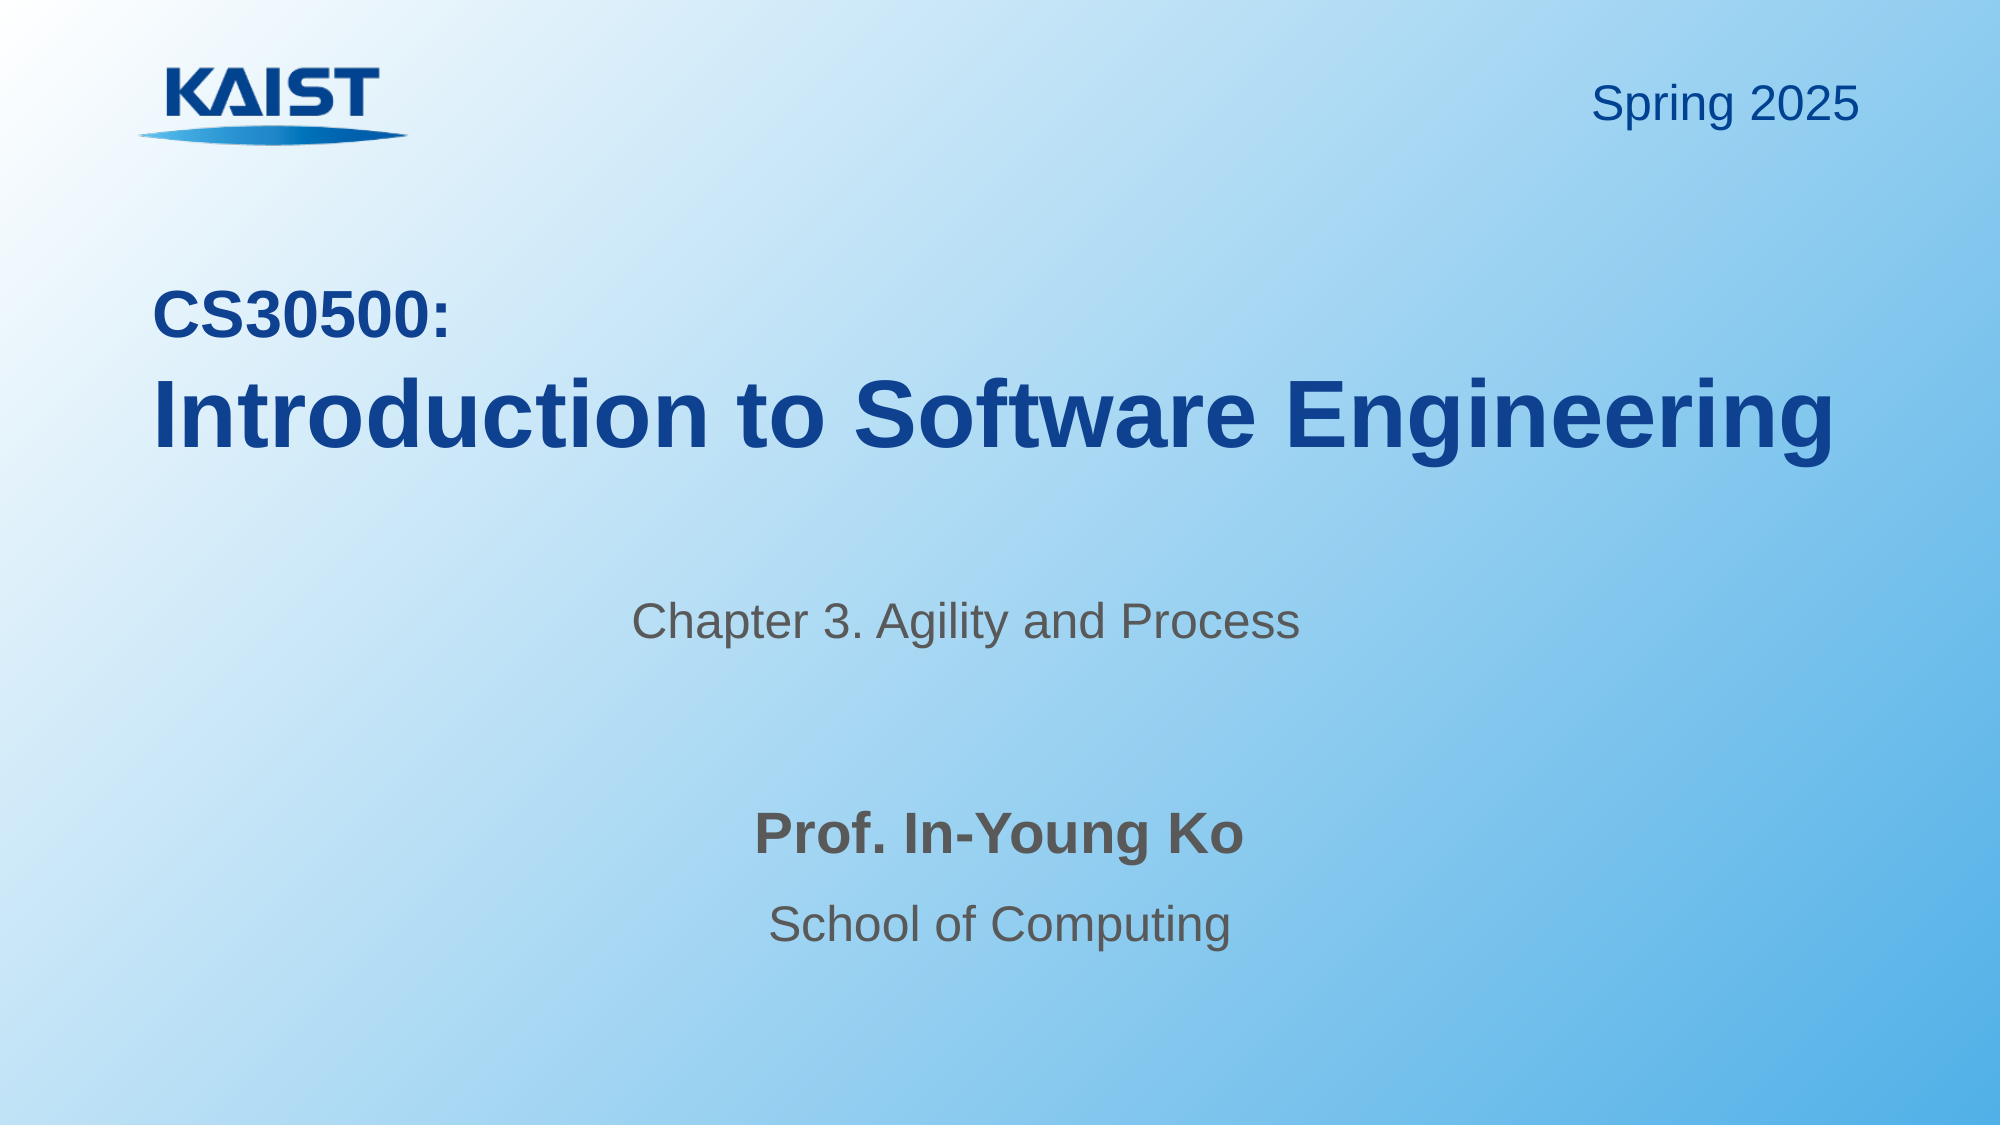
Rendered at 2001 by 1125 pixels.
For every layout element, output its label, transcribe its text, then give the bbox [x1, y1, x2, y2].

text_box Spring 2025 [1487, 44, 1876, 157]
title CS30500: Introduction to Software Engineering [137, 224, 1875, 513]
text_box Chapter 3. Agility and Process [616, 580, 1316, 656]
picture [125, 49, 427, 152]
subtitle Prof. In-Young Ko School of Computing [425, 787, 1575, 1000]
